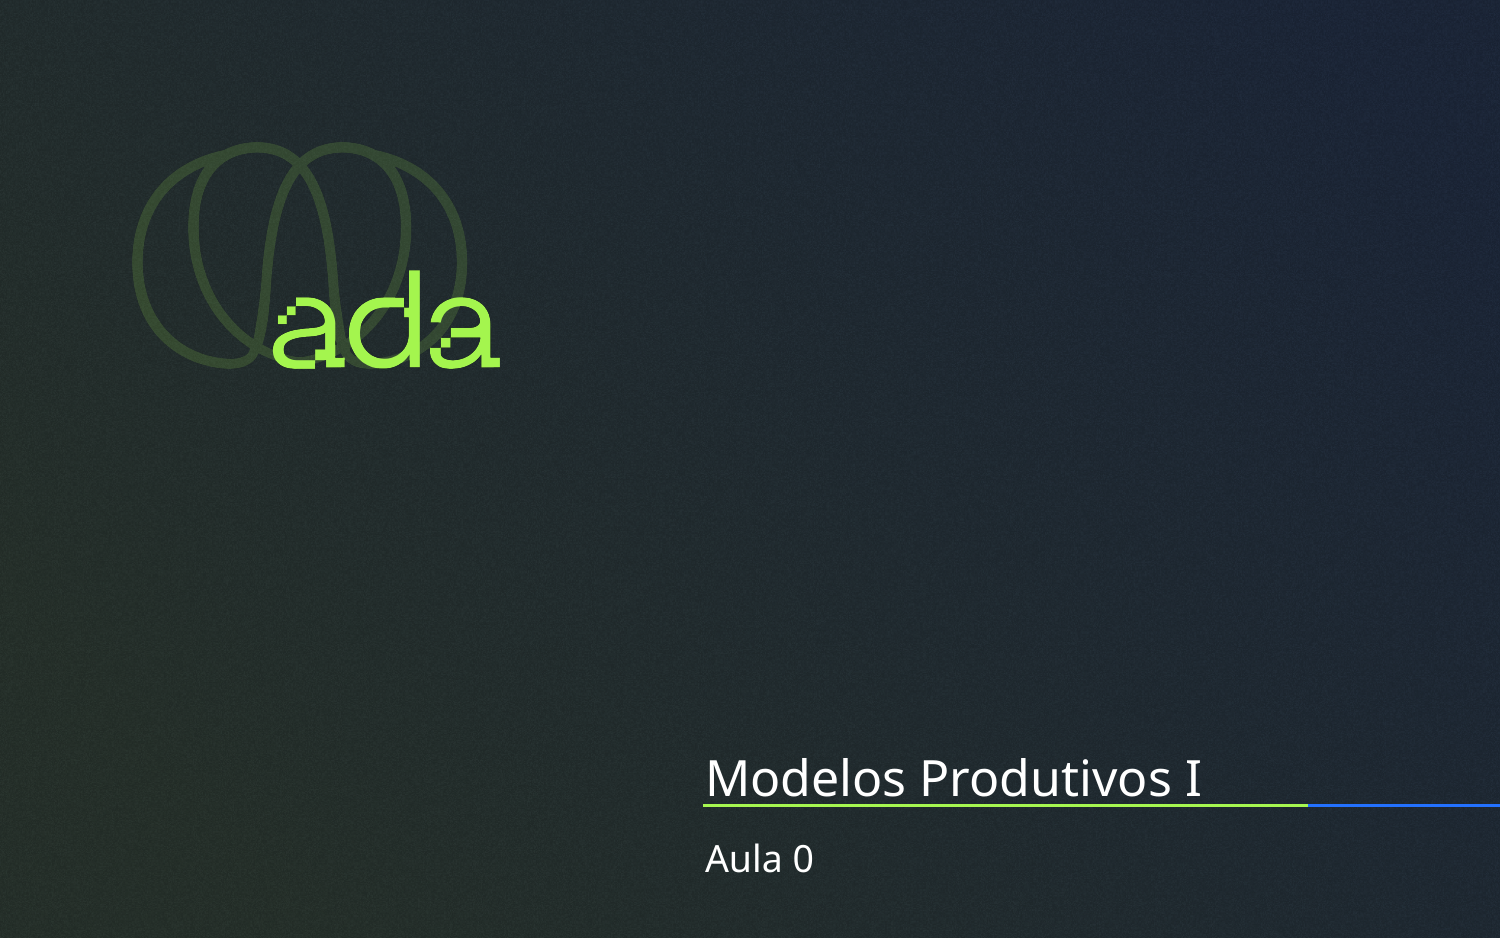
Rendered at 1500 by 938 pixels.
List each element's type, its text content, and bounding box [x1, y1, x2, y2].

text_box Aula 0 [690, 820, 1363, 896]
picture [0, 0, 1500, 938]
text_box Modelos Produtivos I [690, 731, 1333, 820]
